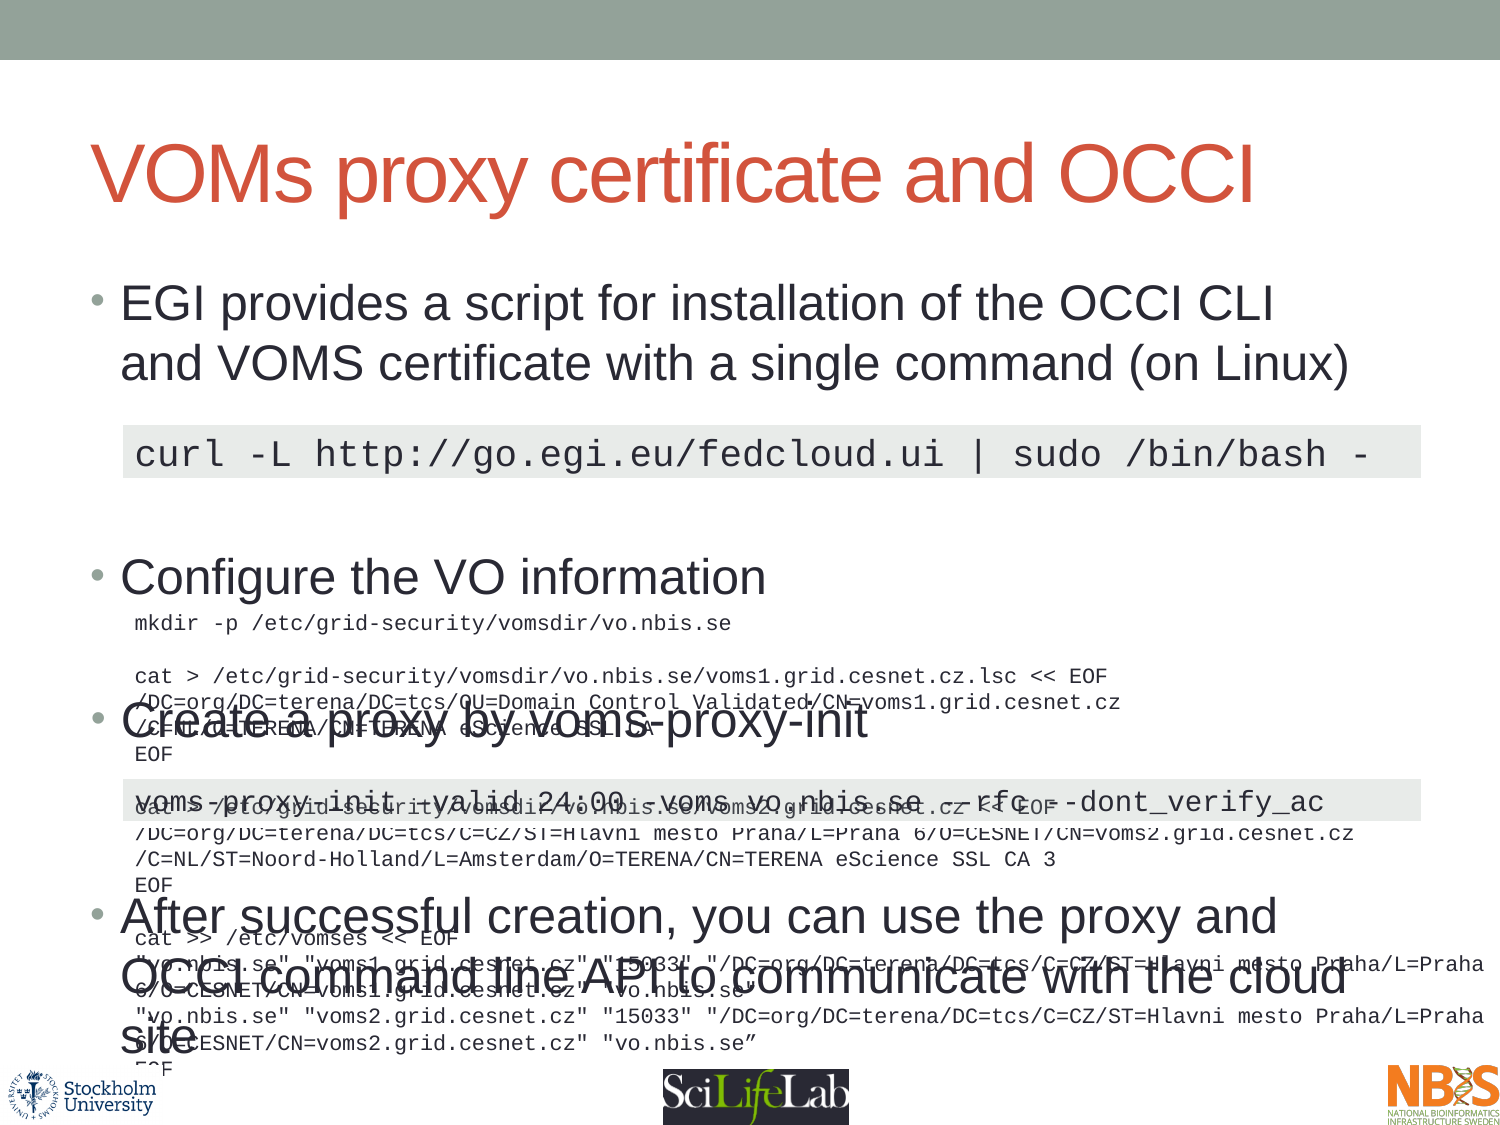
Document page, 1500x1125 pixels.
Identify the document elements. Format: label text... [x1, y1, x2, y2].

text_box mkdir -p /etc/grid-security/vomsdir/vo.nbis.se cat > /etc/grid-security/vomsdir/vo.nbis.se/voms1.grid.cesnet.cz.lsc << EOF /DC=org/DC=terena/DC=tcs/OU=Domain Control Validated/CN=voms1.grid.cesnet.cz /C=NL/O=TERENA/CN=TERENA eScience SSL CA EOF cat > /etc/grid-security/vomsdir/vo.nbis.se/voms2.grid.cesnet.cz << EOF /DC=org/DC=terena/DC=tcs/C=CZ/ST=Hlavni mesto Praha/L=Praha 6/O=CESNET/CN=voms2.grid.cesnet.cz /C=NL/ST=Noord-Holland/L=Amsterdam/O=TERENA/CN=TERENA eScience SSL CA 3 EOF cat >> /etc/vomses << EOF "vo.nbis.se" "voms1.grid.cesnet.cz" "15033" "/DC=org/DC=terena/DC=tcs/C=CZ/ST=Hlavni mesto Praha/L=Praha 6/O=CESNET/CN=voms1.grid.cesnet.cz" "vo.nbis.se" "vo.nbis.se" "voms2.grid.cesnet.cz" "15033" "/DC=org/DC=terena/DC=tcs/C=CZ/ST=Hlavni mesto Praha/L=Praha 6/O=CESNET/CN=voms2.grid.cesnet.cz" "vo.nbis.se” EOF [119, 601, 1500, 1062]
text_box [0, 1065, 1500, 1125]
title VOMs proxy certificate and OCCI [75, 87, 1425, 250]
text_box Create a proxy by voms-proxy-init [75, 680, 1251, 775]
text_box Configure the VO information [75, 537, 1250, 631]
text_box voms-proxy-init –valid 24:00 -voms vo.nbis.se --rfc --dont_verify_ac [116, 771, 1429, 828]
text_box After successful creation, you can use the proxy and OCCI command line API to communicate with the cloud site [74, 875, 1425, 1062]
text_box curl -L http://go.egi.eu/fedcloud.ui | sudo /bin/bash - [116, 418, 1429, 485]
list EGI provides a script for installation of the OCCI CLI and VOMS certificate with a single command (on Linux) [75, 262, 1389, 422]
